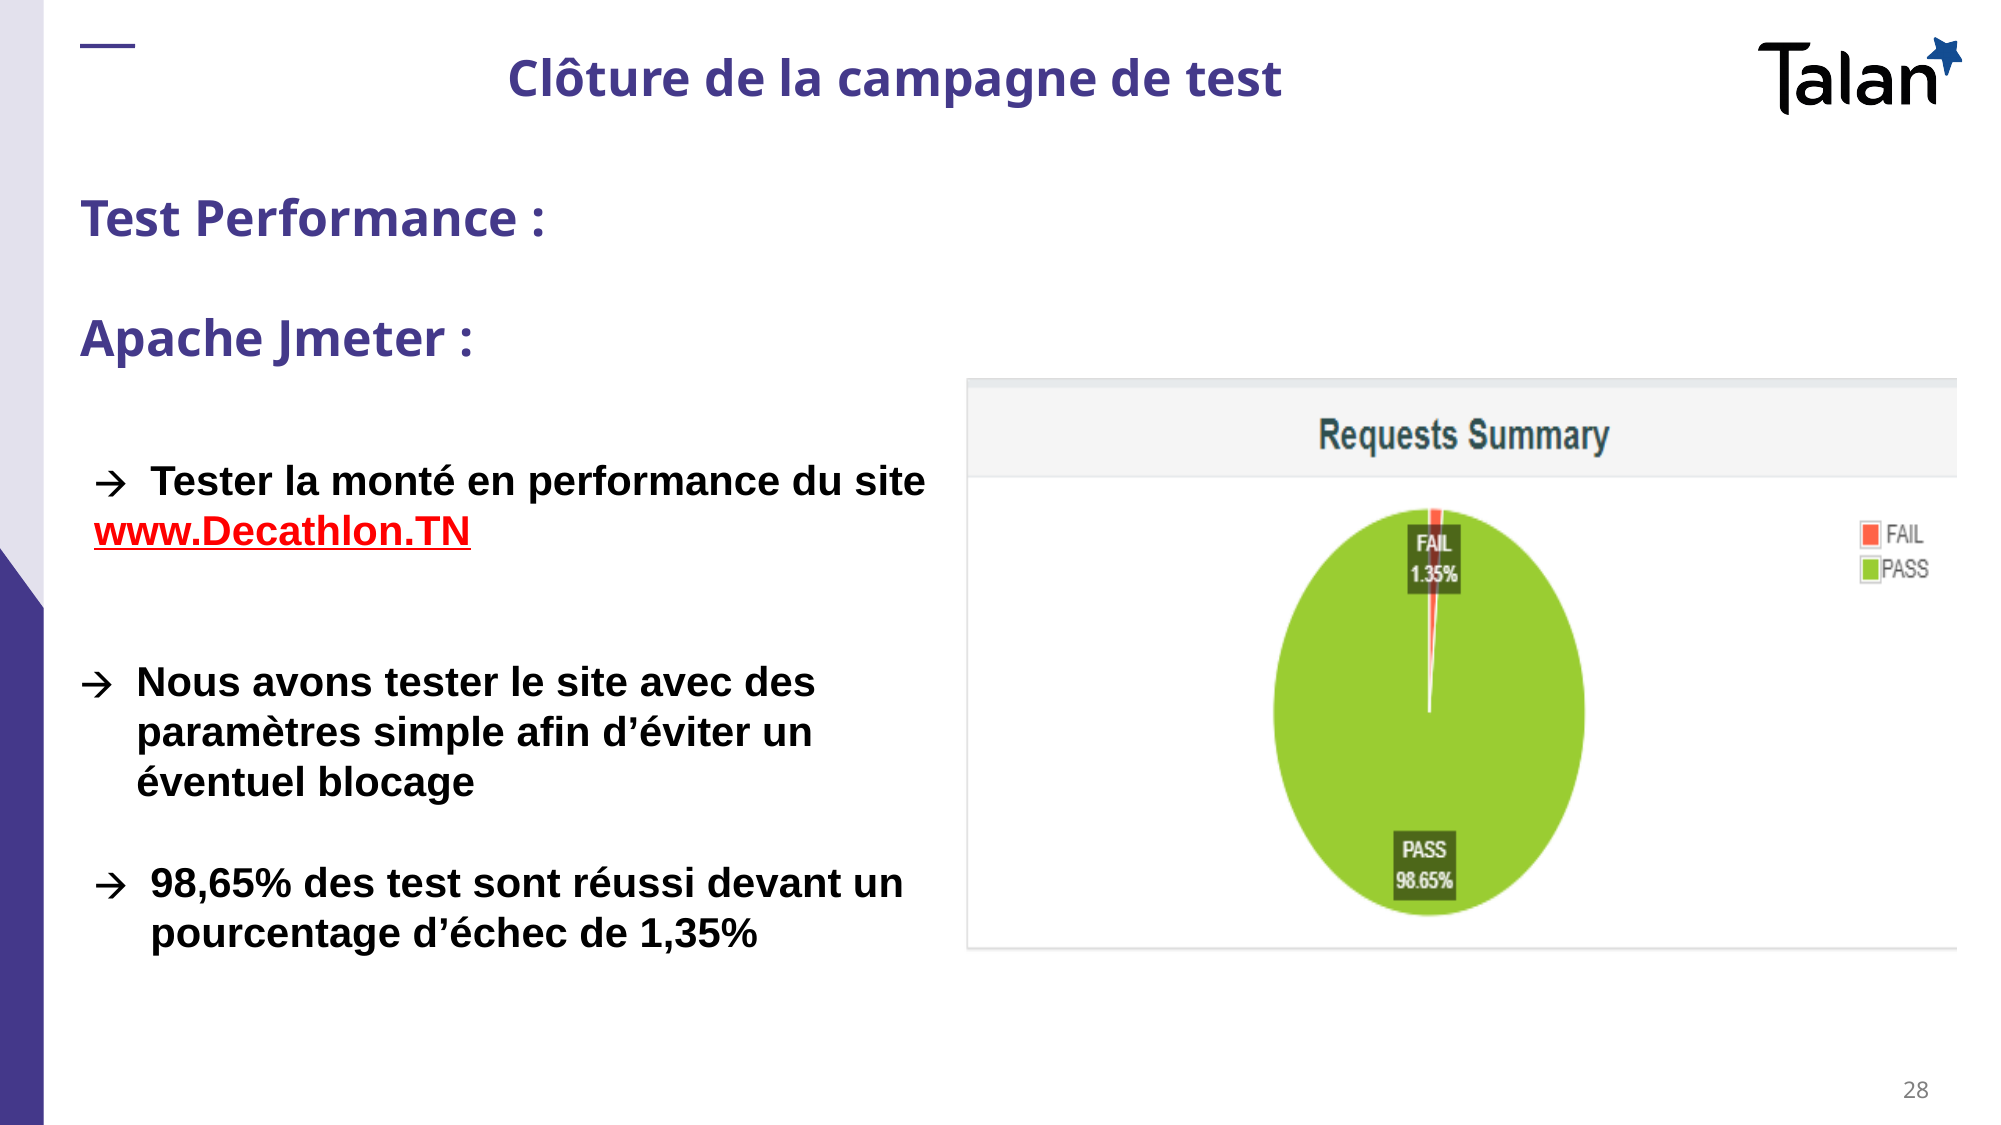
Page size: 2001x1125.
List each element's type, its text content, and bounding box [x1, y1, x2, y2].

text_box Test Performance : Apache Jmeter : [65, 171, 1679, 263]
text_box 98,65% des test sont réussi devant un pourcentage d’échec de 1,35% [79, 848, 963, 964]
text_box Nous avons tester le site avec des paramètres simple afin d’éviter un éventuel blocage [65, 647, 949, 813]
picture [962, 378, 1957, 954]
picture [1758, 99, 1963, 115]
text_box Tester la monté en performance du site www.Decathlon.TN [79, 446, 957, 562]
title Clôture de la campagne de test [492, 31, 2000, 99]
